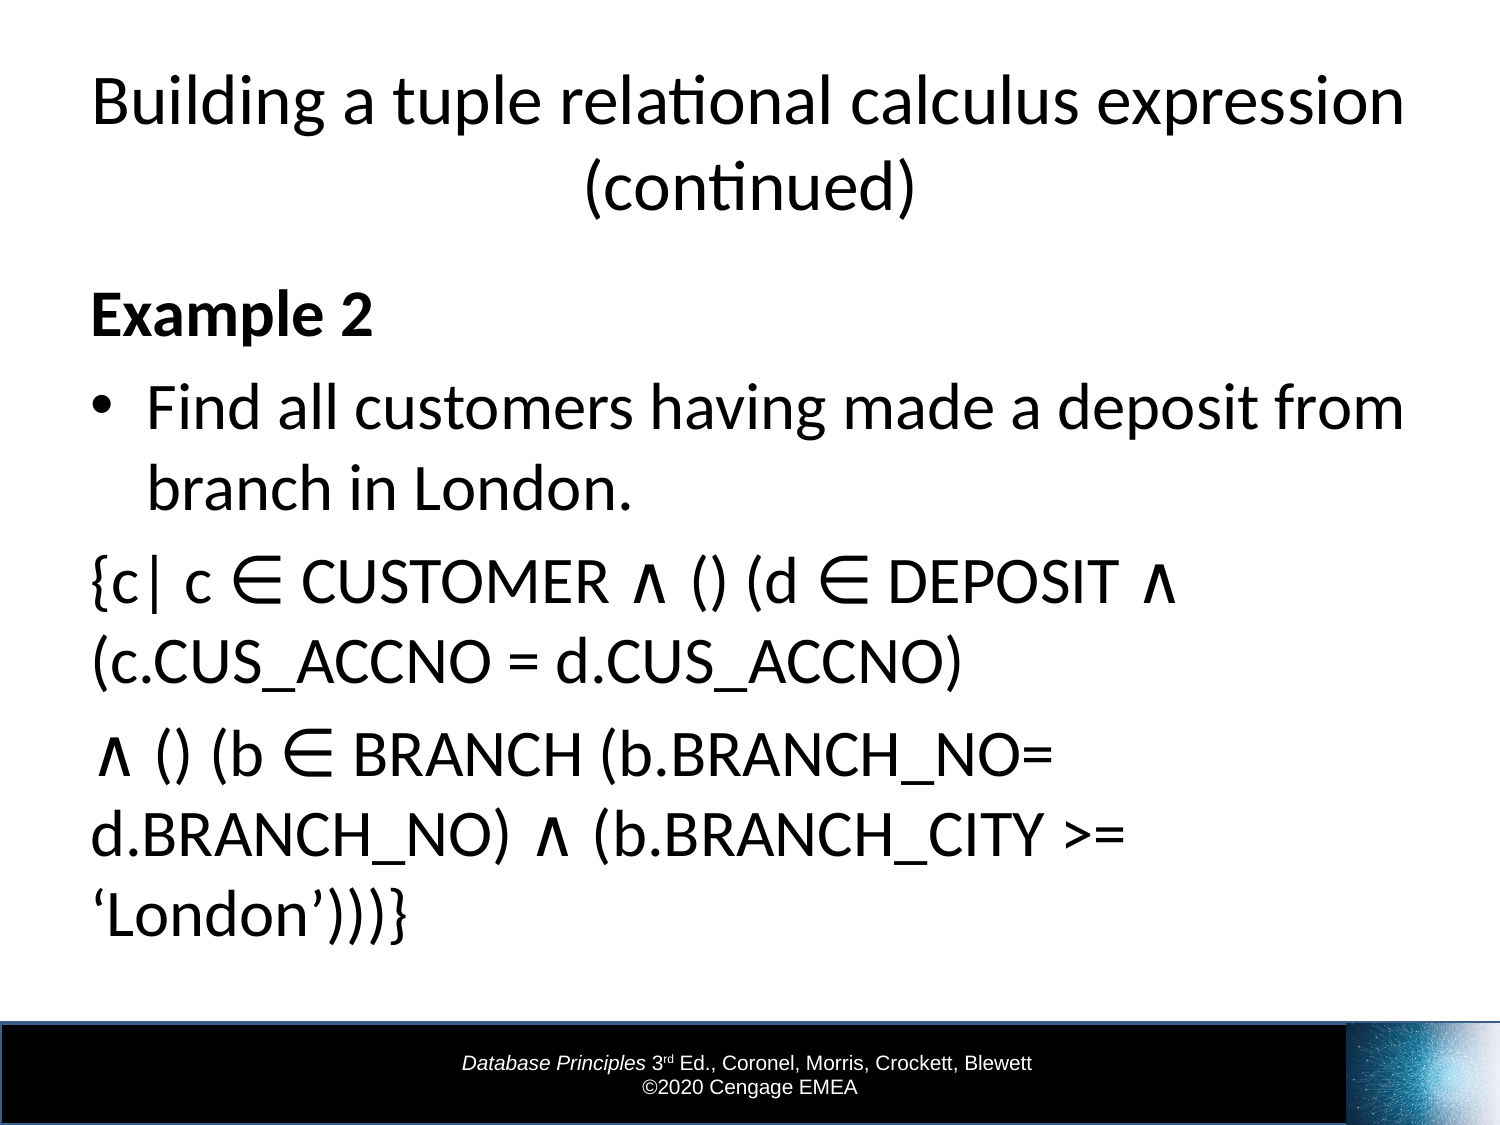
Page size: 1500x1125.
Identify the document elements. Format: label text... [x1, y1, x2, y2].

picture [1346, 1023, 1500, 1125]
title Building a tuple relational calculus expression (continued) [75, 45, 1425, 233]
